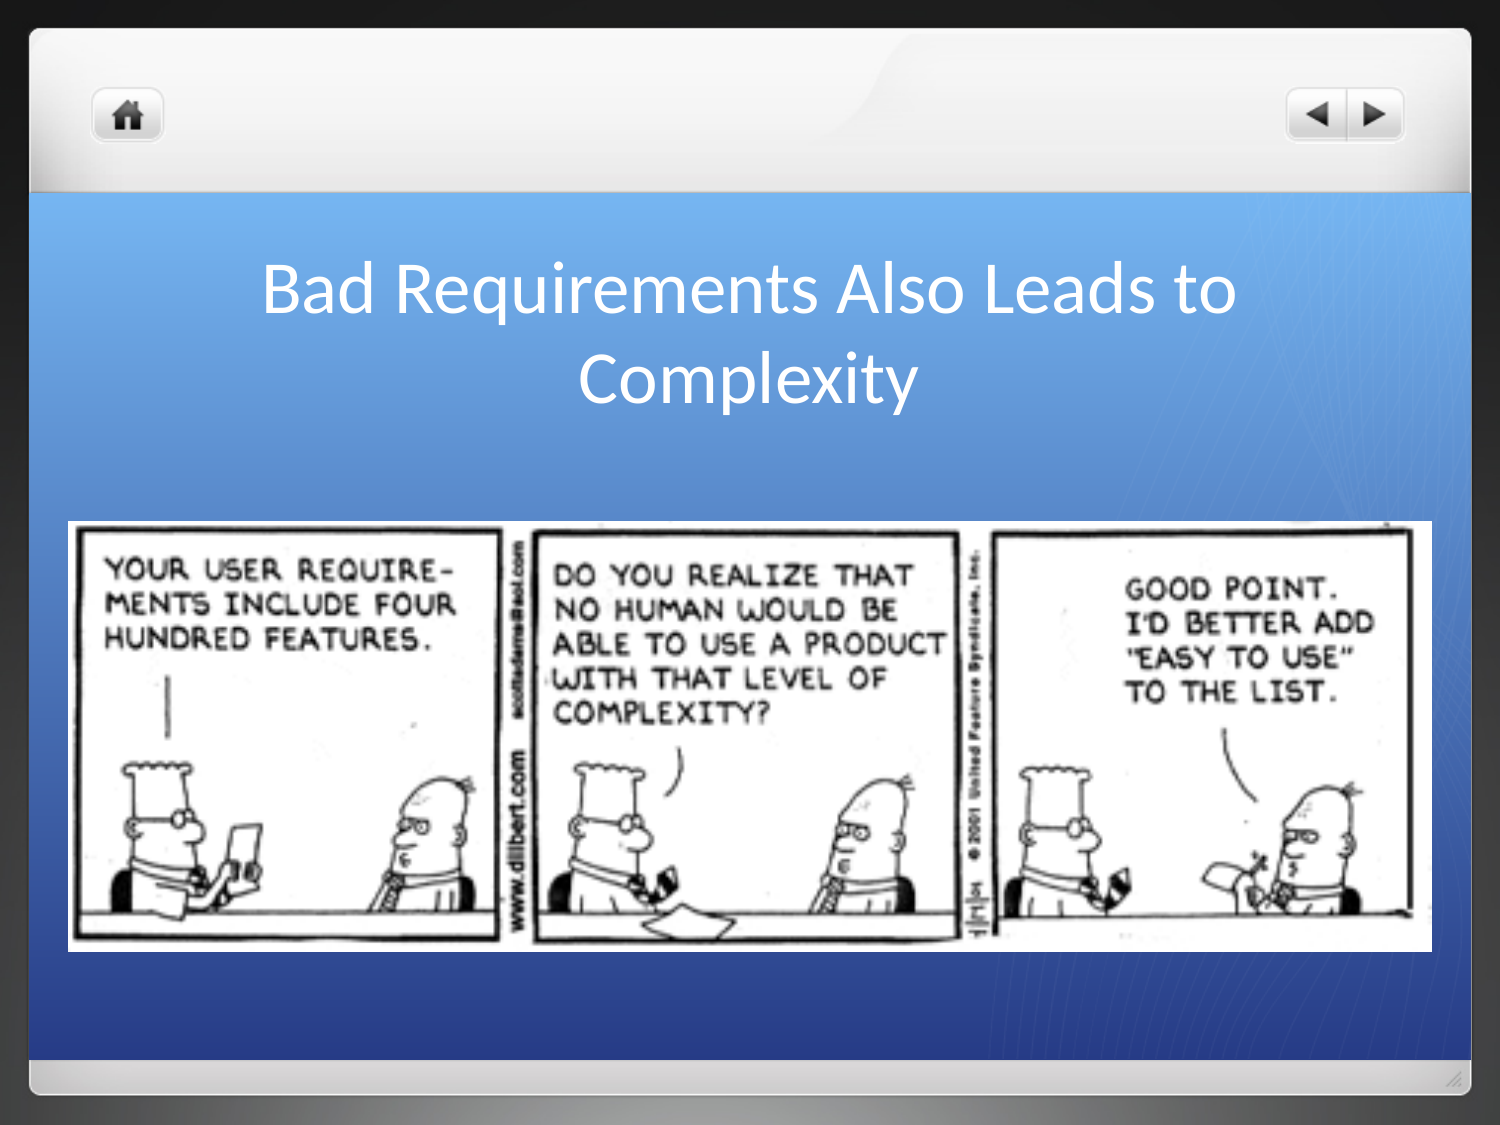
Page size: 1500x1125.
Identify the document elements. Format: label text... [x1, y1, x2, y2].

picture [0, 0, 1500, 1125]
title Bad Requirements Also Leads to Complexity [68, 238, 1432, 427]
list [67, 450, 1432, 1023]
